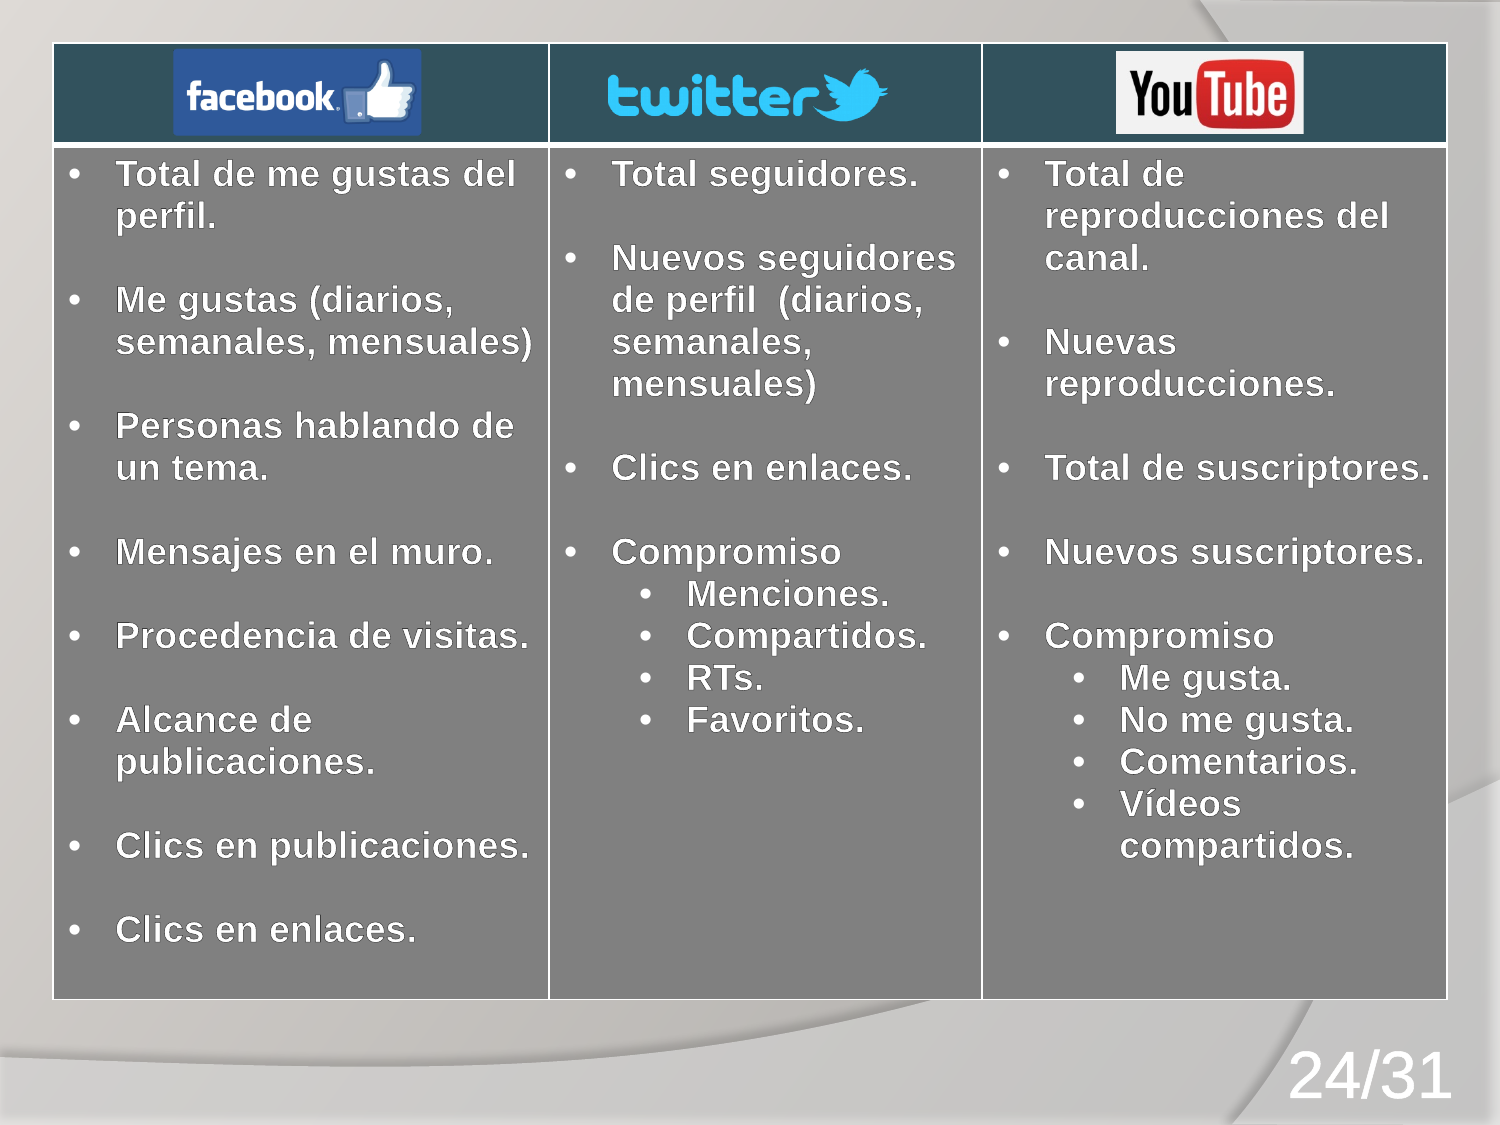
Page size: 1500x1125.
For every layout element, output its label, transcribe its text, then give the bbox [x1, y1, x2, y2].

table_header [550, 44, 599, 142]
table_cell Total de me gustas del perfil. Me gustas (diarios, semanales, mensuales) Personas hablando de un tema. Mensajes en el muro. Procedencia de visitas. Alcance de publicaciones. Clics en publicaciones. Clics en enlaces. [54, 148, 548, 999]
picture [1115, 51, 1304, 134]
table_header [899, 44, 981, 142]
table_header [434, 44, 548, 142]
picture [170, 47, 424, 138]
picture [608, 17, 888, 172]
table_cell Total seguidores. Nuevos seguidores de perfil (diarios, semanales, mensuales) Clics en enlaces. Compromiso Menciones. Compartidos. RTs. Favoritos. [550, 148, 981, 999]
text_box 24/31 [1222, 1051, 1454, 1112]
table_header [54, 44, 161, 142]
table_header [1311, 44, 1446, 142]
table_header [983, 44, 1108, 142]
table_cell Total de reproducciones del canal. Nuevas reproducciones. Total de suscriptores. Nuevos suscriptores. Compromiso Me gusta. No me gusta. Comentarios. Vídeos compartidos. [983, 148, 1446, 999]
